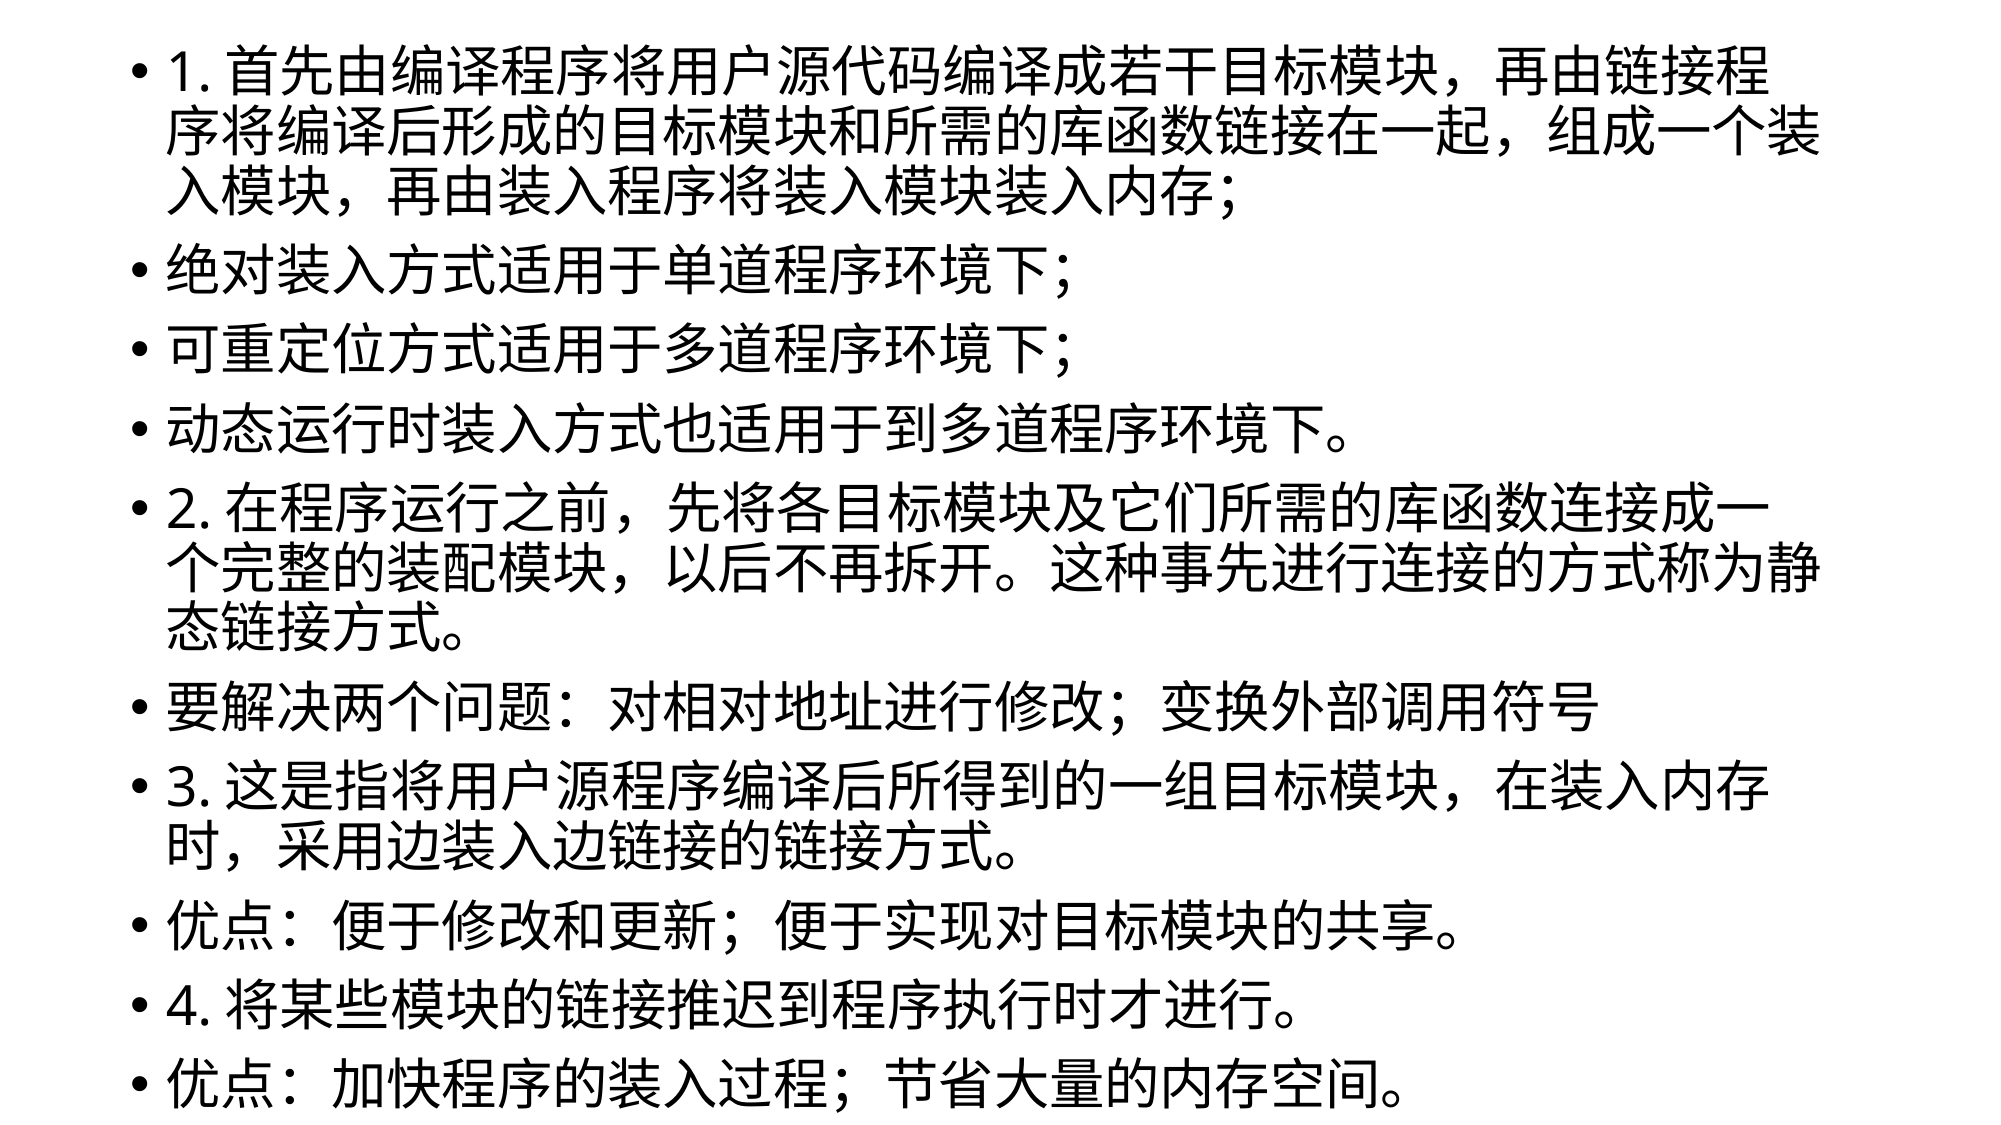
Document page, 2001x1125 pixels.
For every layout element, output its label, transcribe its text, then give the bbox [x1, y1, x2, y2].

list 1.首先由编译程序将用户源代码编译成若干目标模块，再由链接程序将编译后形成的目标模块和所需的库函数链接在一起，组成一个装入模块，再由装入程序将装入模块装入内存； 绝对装入方式适用于单道程序环境下； 可重定位方式适用于多道程序环境下； 动态运行时装入方式也适用于到多道程序环境下。 2.在程序运行之前，先将各目标模块及它们所需的库函数连接成一个完整的装配模块，以后不再拆开。这种事先进行连接的方式称为静态链接方式。 要解决两个问题：对相对地址进行修改；变换外部调用符号 3.这是指将用户源程序编译后所得到的一组目标模块，在装入内存时，采用边装入边链接的链接方式。 优点：便于修改和更新；便于实现对目标模块的共享。 4.将某些模块的链接推迟到程序执行时才进行。 优点：加快程序的装入过程；节省大量的内存空间。 [115, 36, 1841, 1125]
